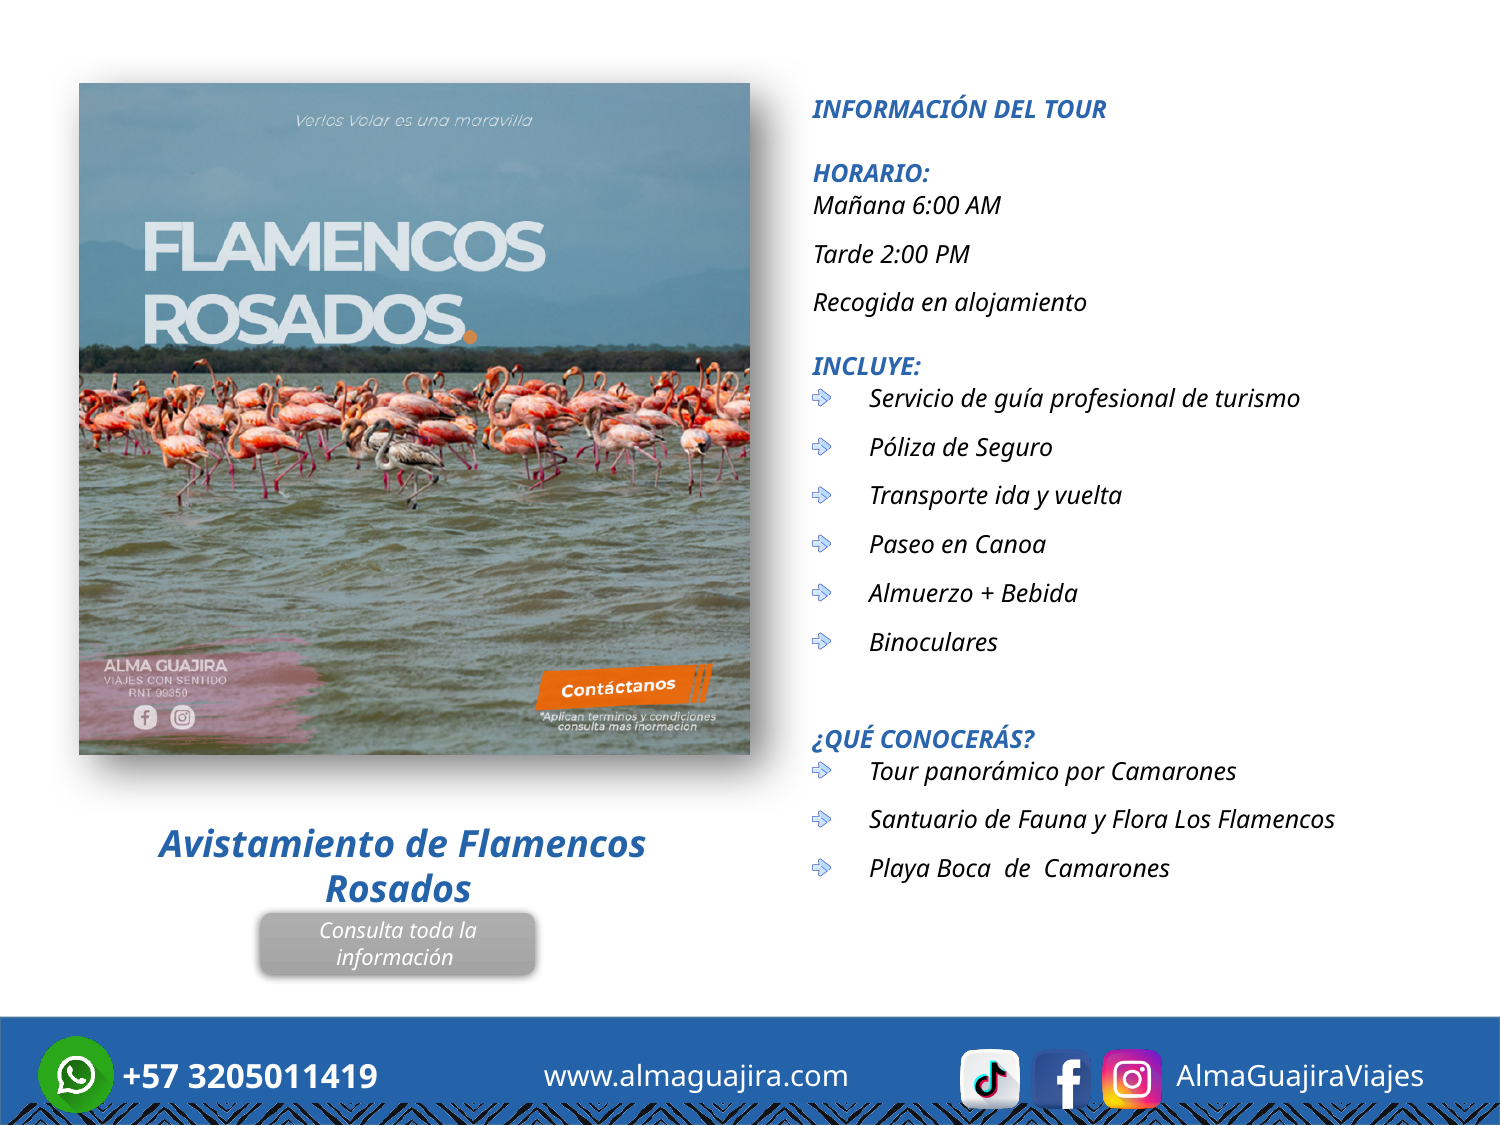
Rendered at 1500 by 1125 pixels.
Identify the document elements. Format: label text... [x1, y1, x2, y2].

picture [812, 810, 831, 828]
text_box AlmaGuajiraViajes [1162, 1049, 1453, 1100]
text_box [0, 1016, 1500, 1103]
picture [812, 388, 831, 407]
picture [812, 632, 831, 650]
text_box Consulta toda la información [261, 912, 536, 974]
picture [812, 761, 831, 779]
text_box +57 3205011419 [114, 1047, 394, 1103]
picture [812, 583, 831, 602]
picture [79, 83, 750, 755]
picture [812, 437, 831, 456]
picture [812, 534, 831, 553]
text_box www.almaguajira.com [529, 1049, 920, 1100]
text_box Avistamiento de Flamencos Rosados [132, 812, 675, 918]
picture [0, 1036, 1500, 1125]
text_box INFORMACIÓN DEL TOUR HORARIO: Mañana 6:00 AM Tarde 2:00 PM Recogida en alojamiento INCLUYE: Servicio de guía profesional de turismo Póliza de Seguro Transporte ida y vuelta Paseo en Canoa Almuerzo + Bebida Binoculares ¿QUÉ CONOCERÁS? Tour panorámico por Camarones Santuario de Fauna y Flora Los Flamencos Playa Boca de Camarones [798, 83, 1466, 890]
picture [812, 858, 831, 877]
picture [812, 486, 831, 504]
